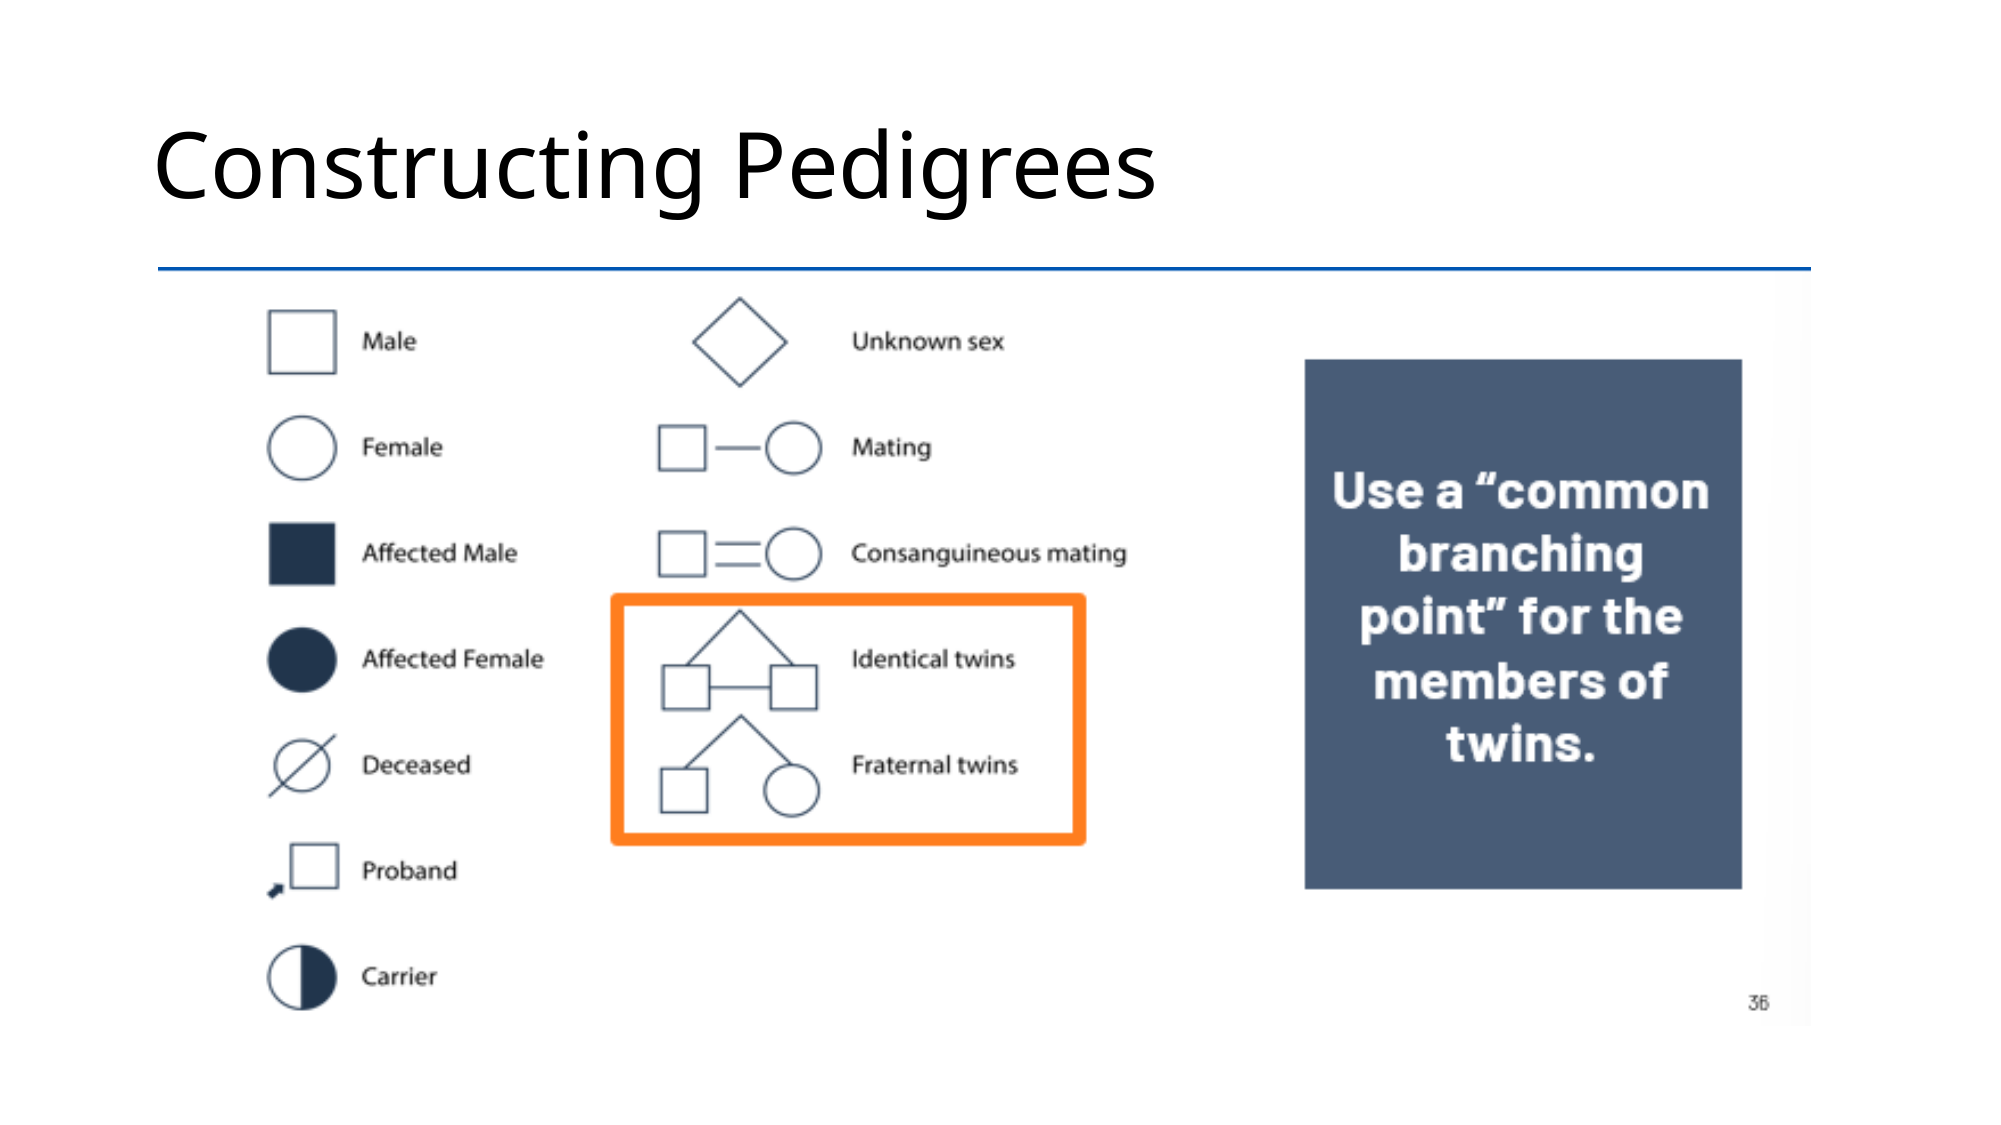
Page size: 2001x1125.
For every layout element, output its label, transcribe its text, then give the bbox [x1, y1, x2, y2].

picture [158, 266, 1812, 1026]
title Constructing Pedigrees [137, 59, 1863, 278]
